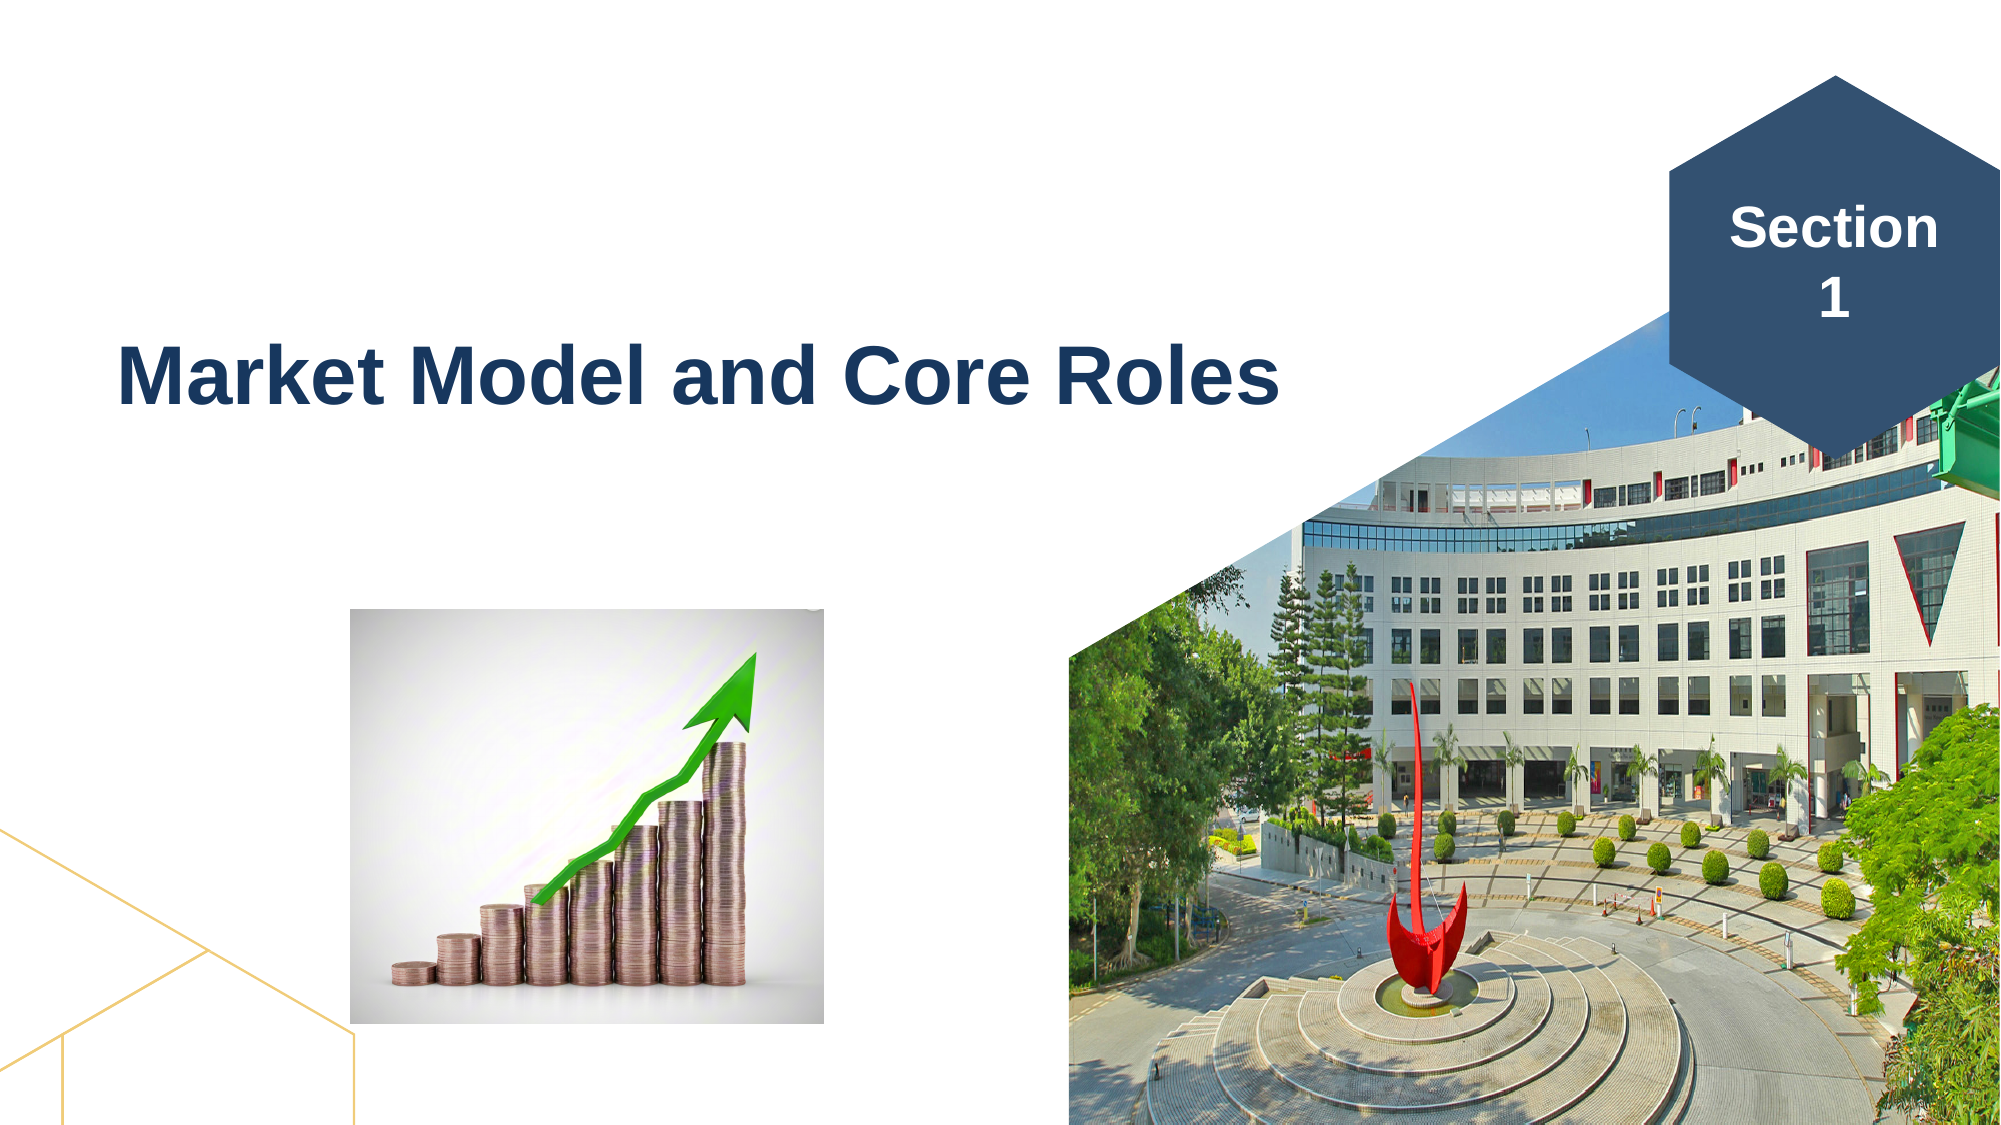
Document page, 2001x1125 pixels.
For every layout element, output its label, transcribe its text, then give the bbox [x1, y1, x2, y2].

picture [1068, 311, 2000, 1125]
picture [349, 609, 825, 1024]
list Section 1 [1690, 181, 1979, 497]
list Market Model and Core Roles [102, 314, 1303, 512]
